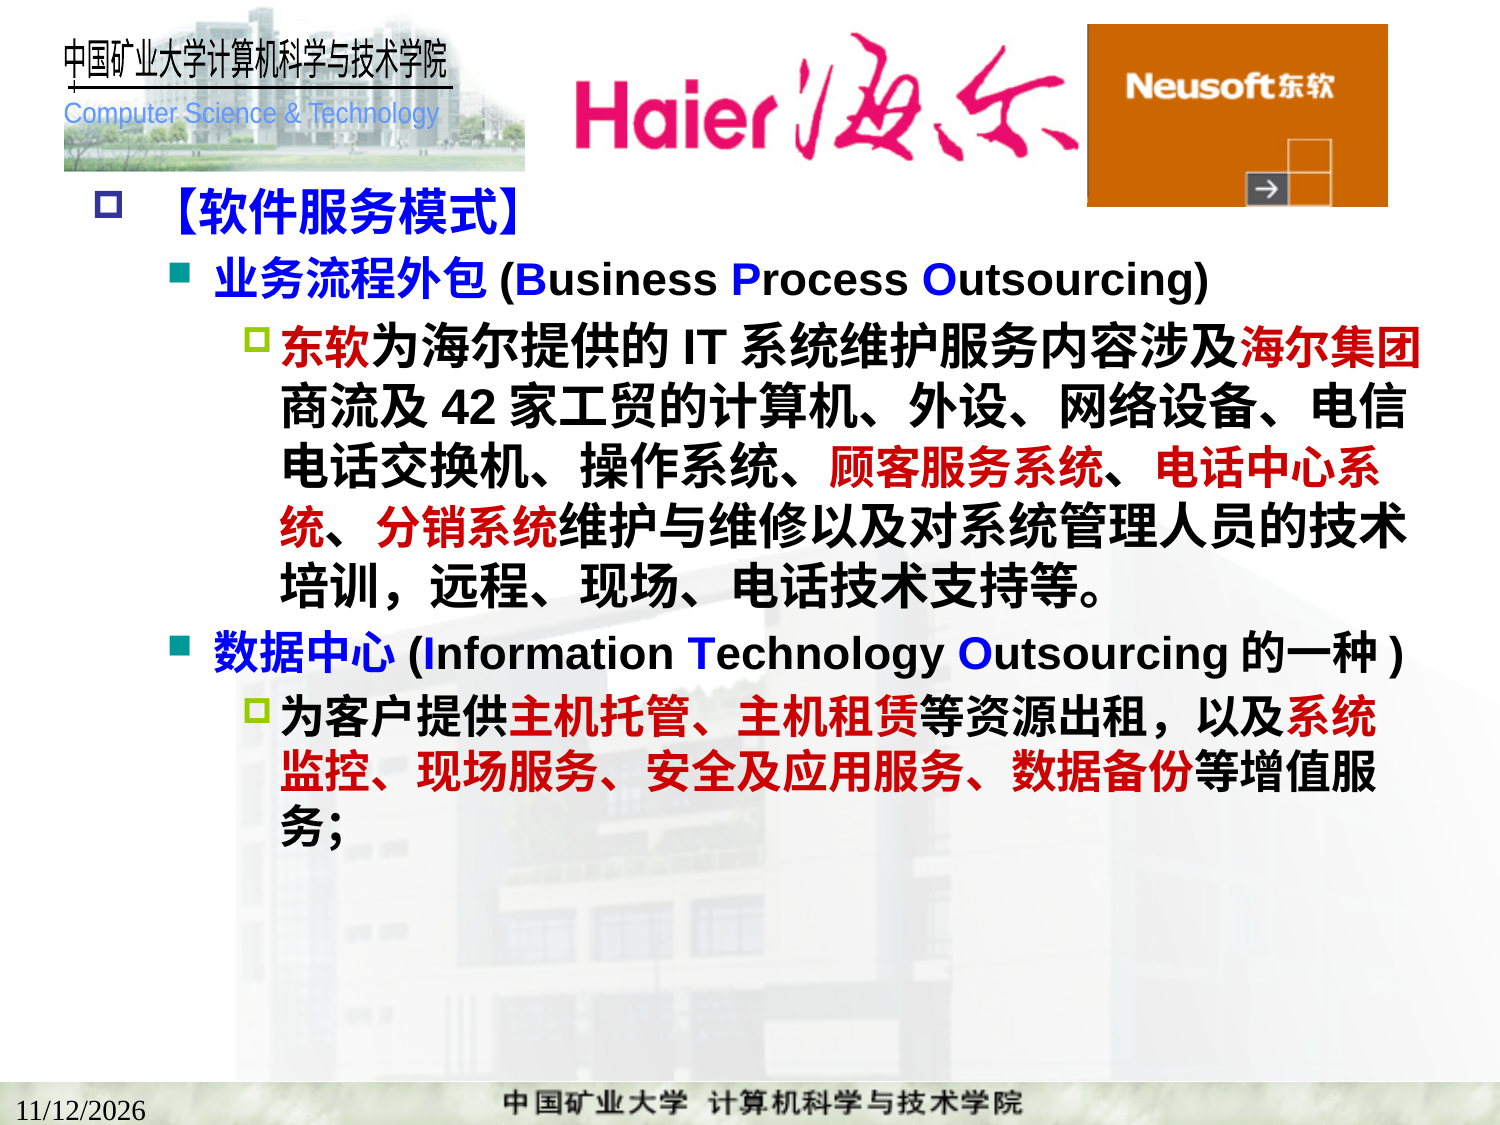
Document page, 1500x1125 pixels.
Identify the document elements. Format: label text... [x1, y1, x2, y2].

picture [0, 1082, 1364, 1125]
picture [67, 50, 73, 60]
title 从国内市场看软件（2） [478, 14, 1402, 141]
slide_number [0, 1083, 313, 1125]
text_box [524, 24, 1388, 207]
slide_number [1364, 1082, 1500, 1125]
list 【软件服务模式】 业务流程外包(Business Process Outsourcing) 东软为海尔提供的IT系统维护服务内容涉及海尔集团商流及42家工贸的计算机、外设、网络设备、电信电话交换机、操作系统、顾客服务系统、电话中心系统、分销系统维护与维修以及对系统管理人员的技术培训，远程、现场、电话技术支持等。 数据中心(Information Technology Outsourcing的一种) 为客户提供主机托管、主机租赁等资源出租，以及系统监控、现场服务、安全及应用服务、数据备份等增值服务； [76, 172, 1438, 1076]
picture [76, 50, 82, 60]
picture [64, 0, 954, 175]
